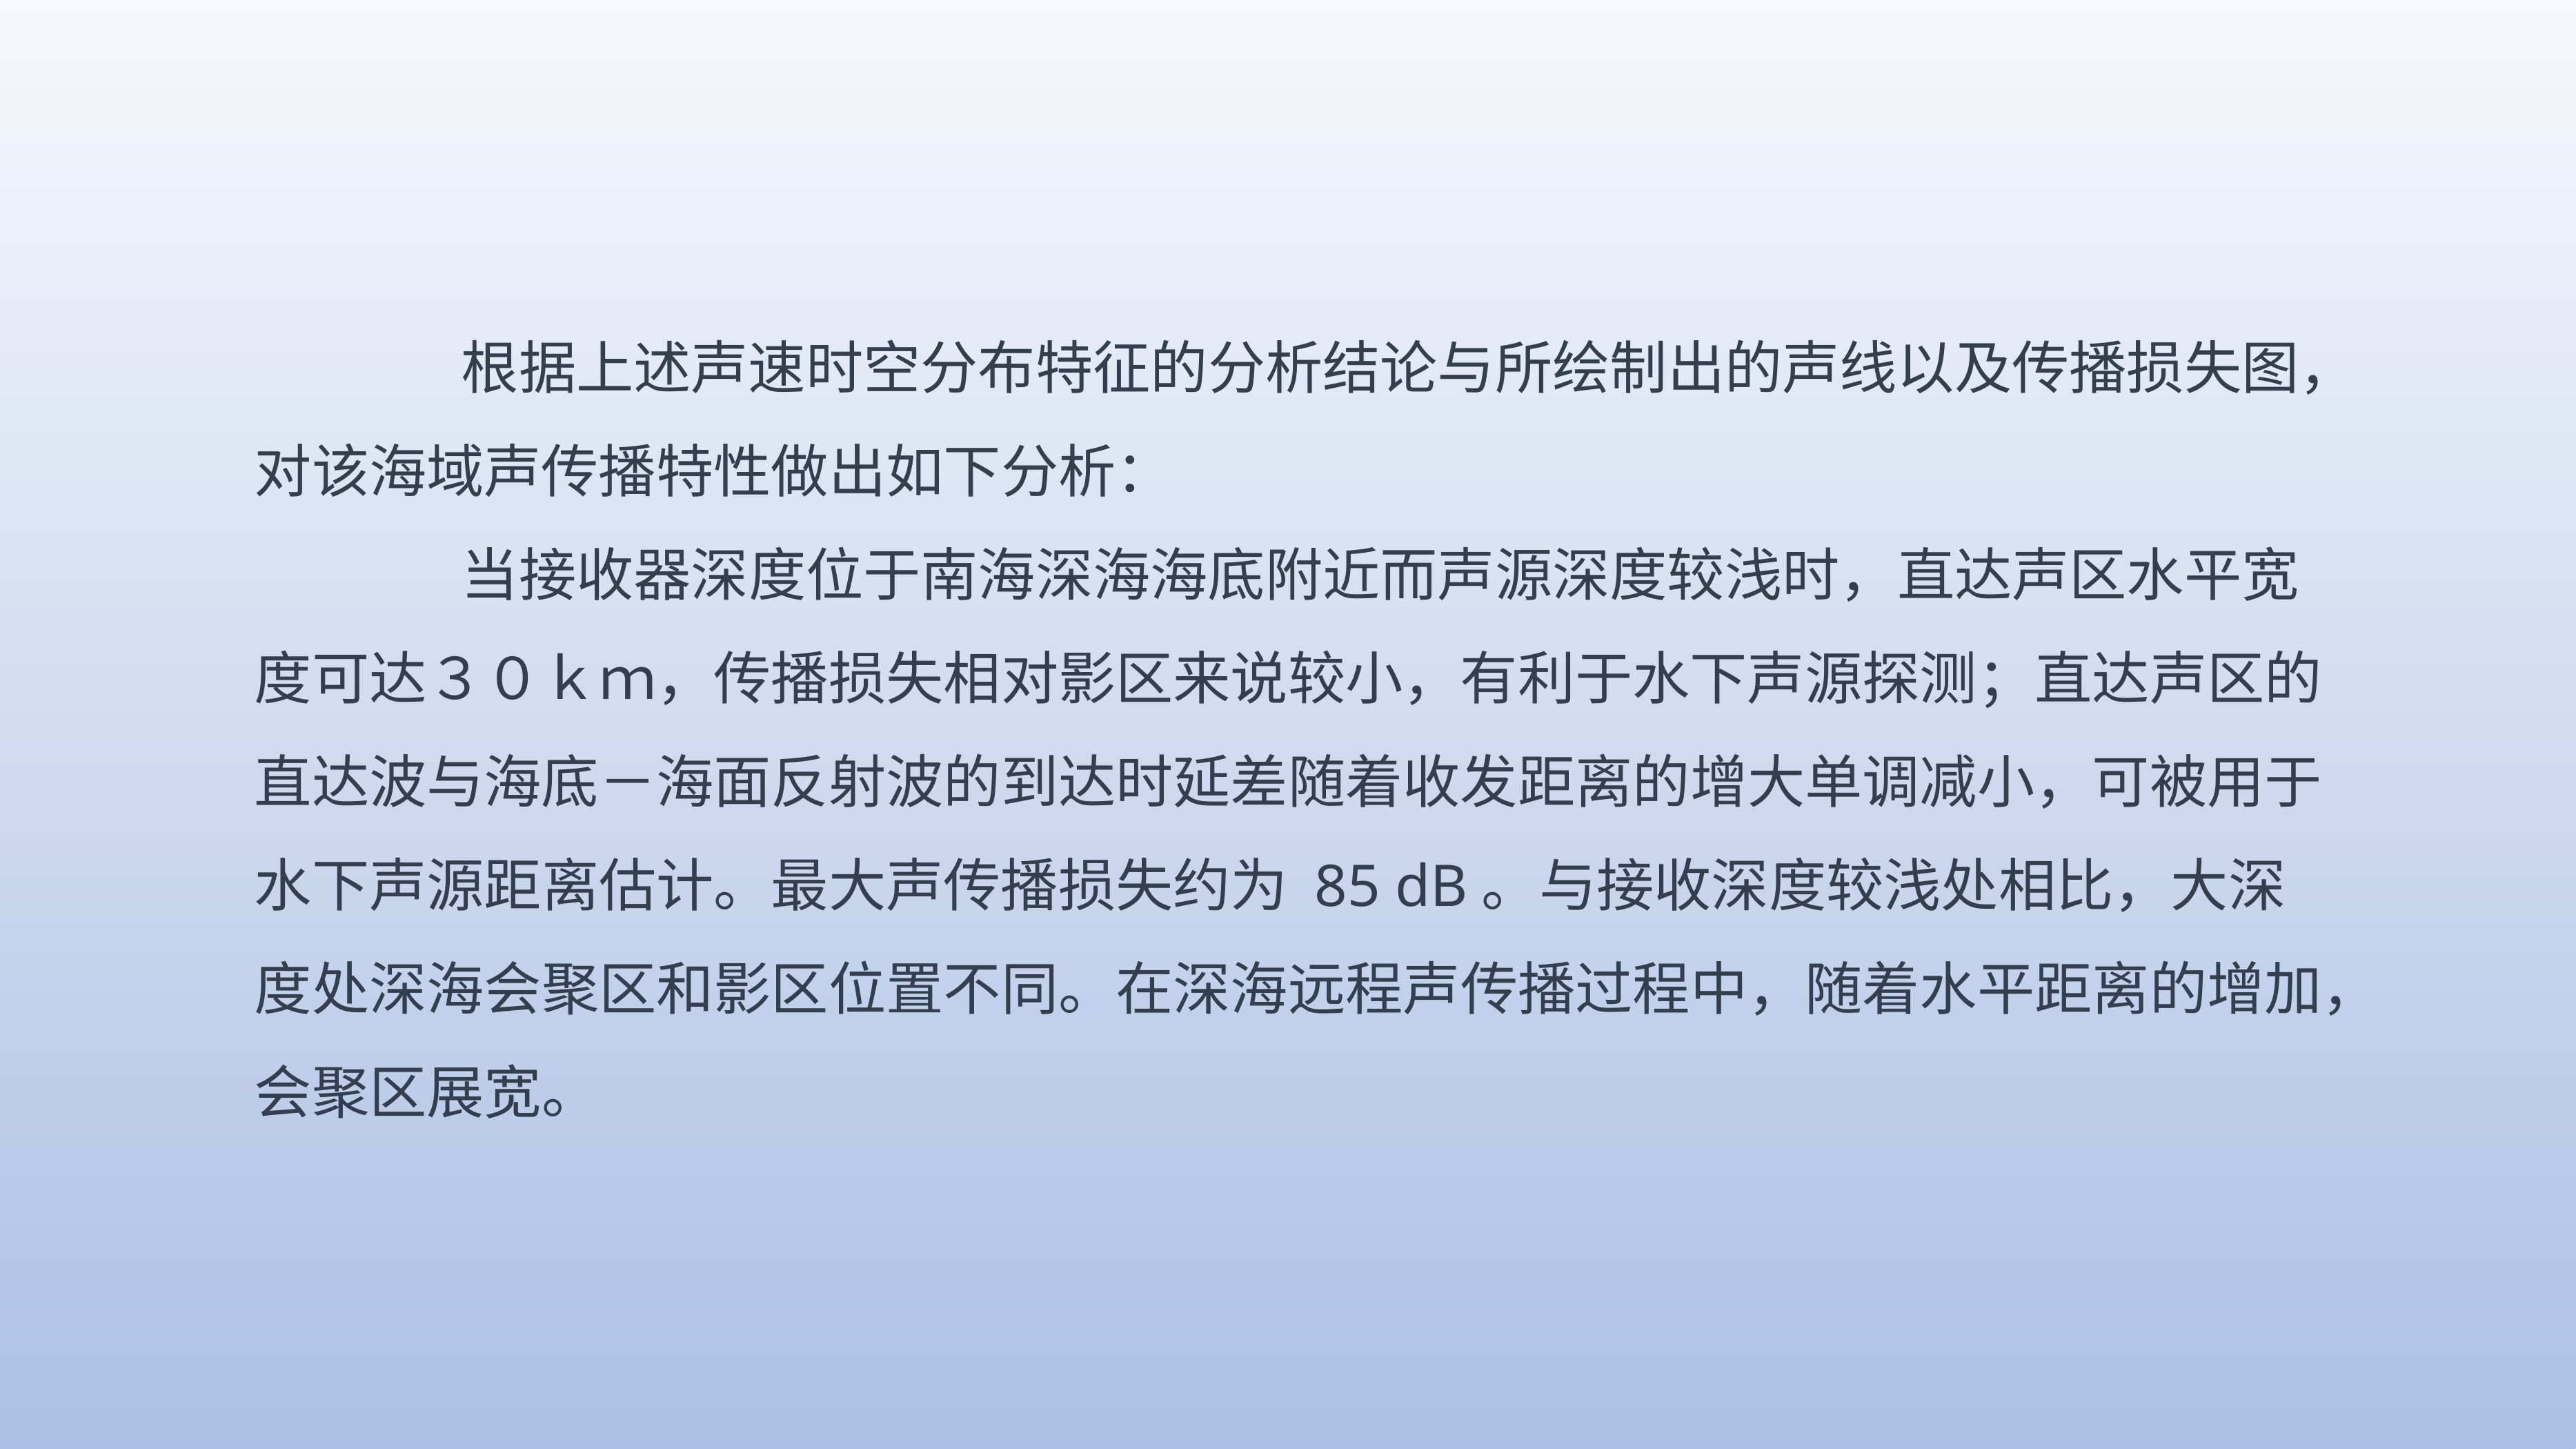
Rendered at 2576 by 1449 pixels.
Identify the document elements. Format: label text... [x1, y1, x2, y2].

text_box 根据上述声速时空分布特征的分析结论与所绘制出的声线以及传播损失图，对该海域声传播特性做出如下分析： 当接收器深度位于南海深海海底附近而声源深度较浅时，直达声区水平宽度可达３０ｋｍ，传播损失相对影区来说较小，有利于水下声源探测；直达声区的直达波与海底－海面反射波的到达时延差随着收发距离的增大单调减小，可被用于水下声源距离估计。最大声传播损失约为 85 dB。与接收深度较浅处相比，大深度处深海会聚区和影区位置不同。在深海远程声传播过程中，随着水平距离的增加，会聚区展宽。 [244, 292, 2339, 1130]
